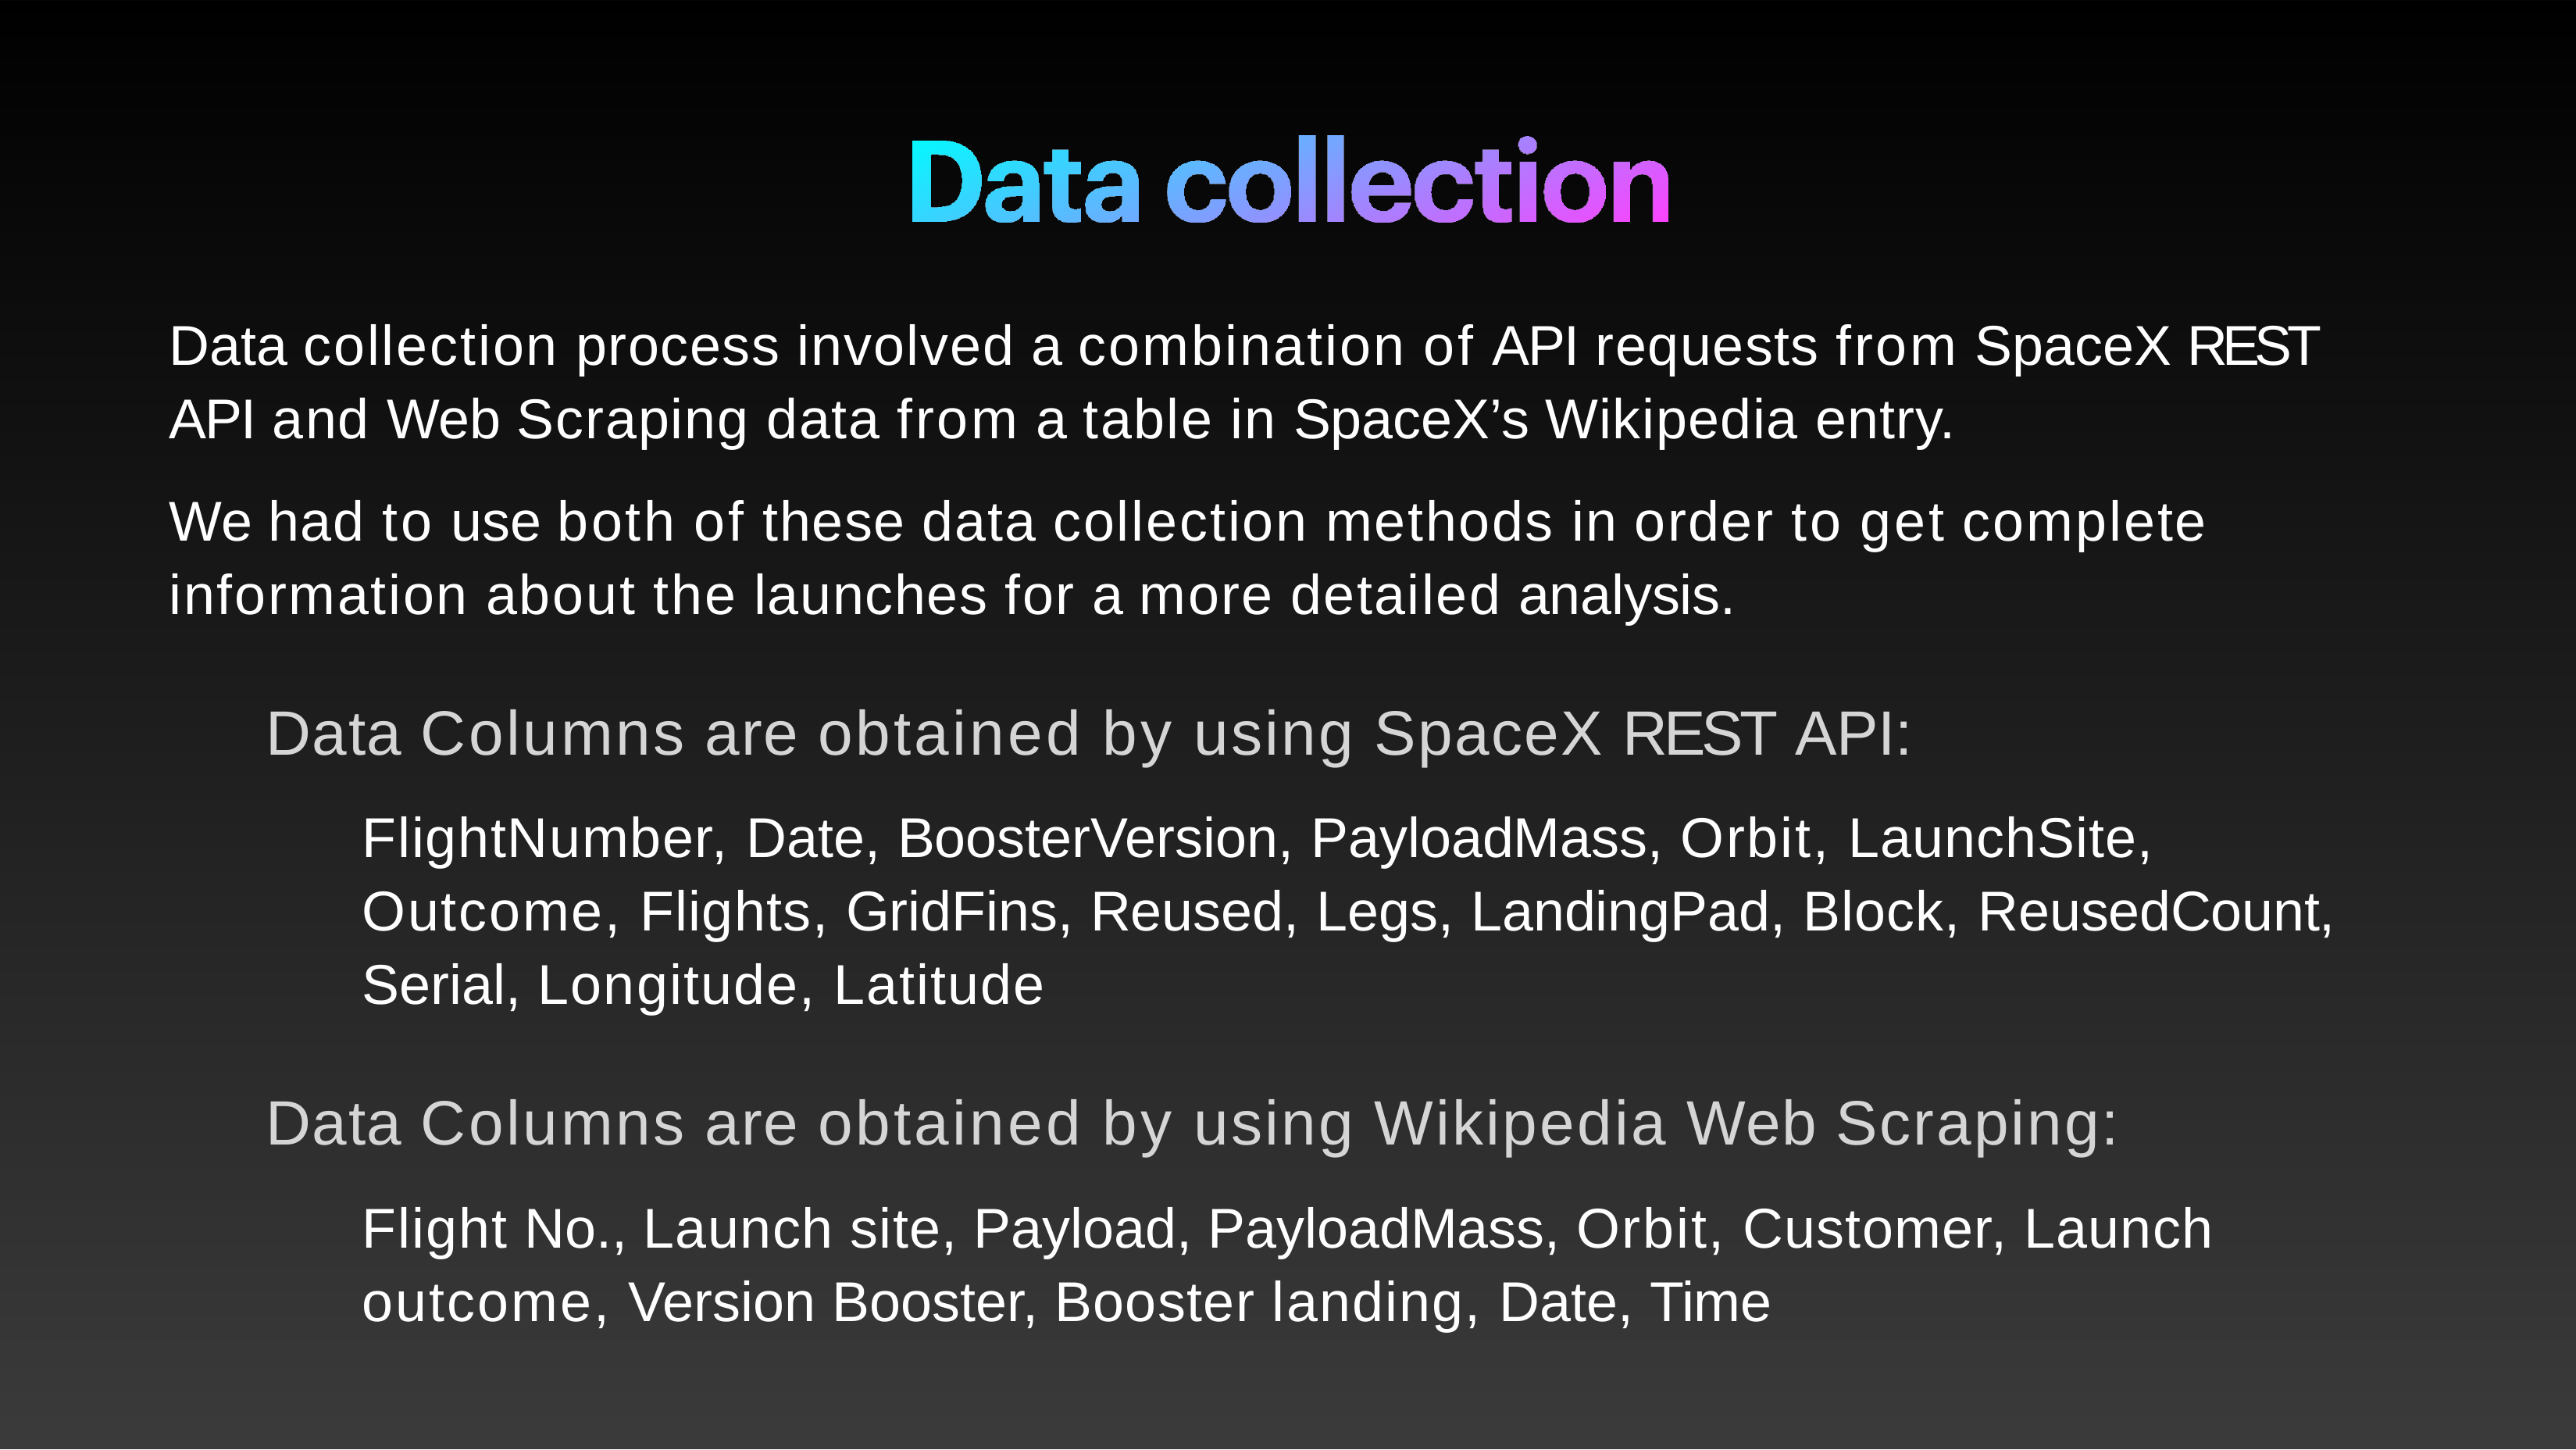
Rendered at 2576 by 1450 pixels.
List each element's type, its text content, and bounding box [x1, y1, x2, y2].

text_box We had to use both of these data collection methods in order to get complete information about the launches for a more detailed analysis. Data Columns are obtained by using SpaceX REST API: FlightNumber, Date, BoosterVersion, PayloadMass, Orbit, LaunchSite, Outcome, Flights, GridFins, Reused, Legs, LandingPad, Block, ReusedCount, Serial, Longitude, Latitude Data Columns are obtained by using Wikipedia Web Scraping: Flight No., Launch site, Payload, PayloadMass, Orbit, Customer, Launch outcome, Version Booster, Booster landing, Date, Time [167, 477, 2359, 1333]
picture [0, 0, 2576, 1449]
title Data collection process involved a combination of API requests from SpaceX REST API and Web Scraping data from a table in SpaceX’s Wikipedia entry. [167, 301, 2326, 477]
